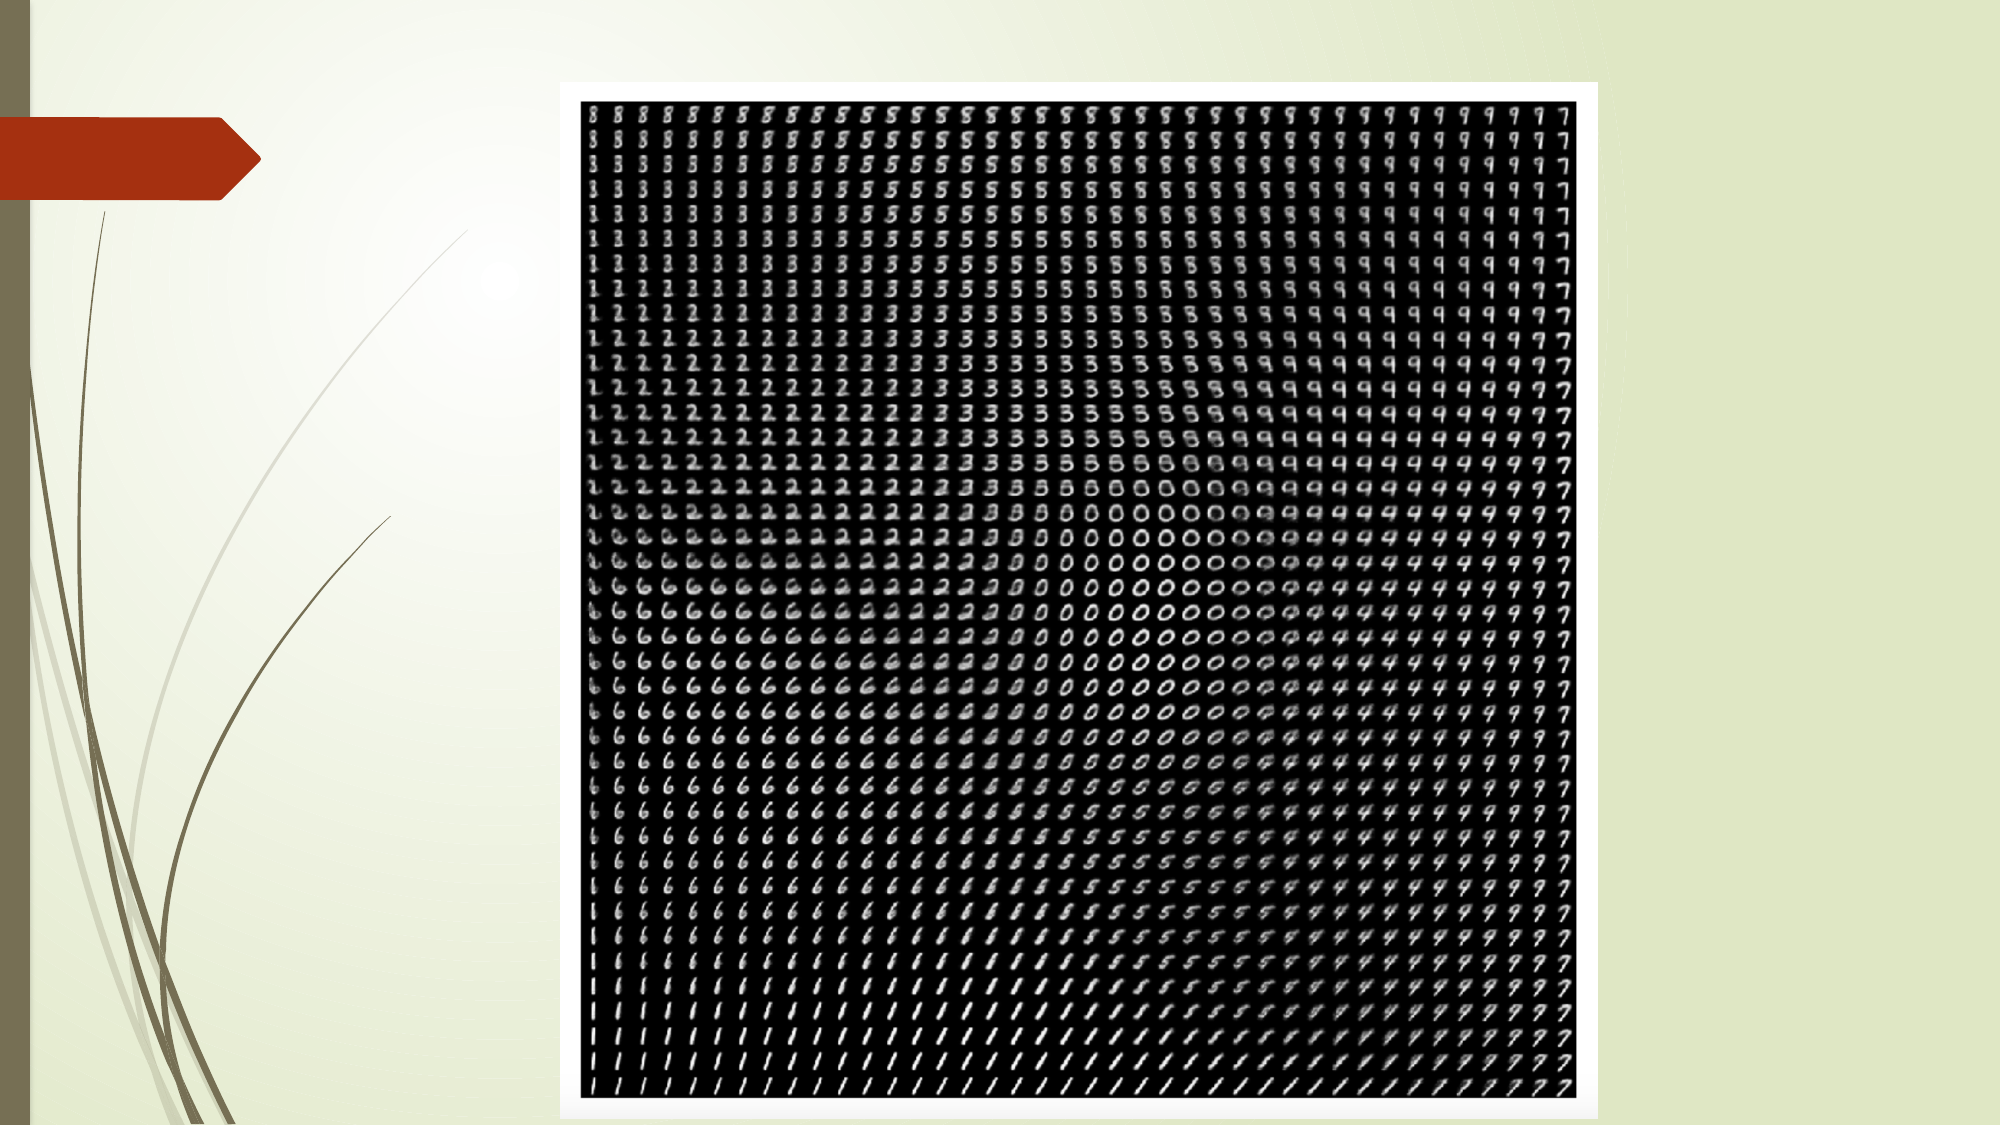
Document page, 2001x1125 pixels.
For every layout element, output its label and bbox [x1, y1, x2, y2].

list [560, 82, 1598, 1119]
